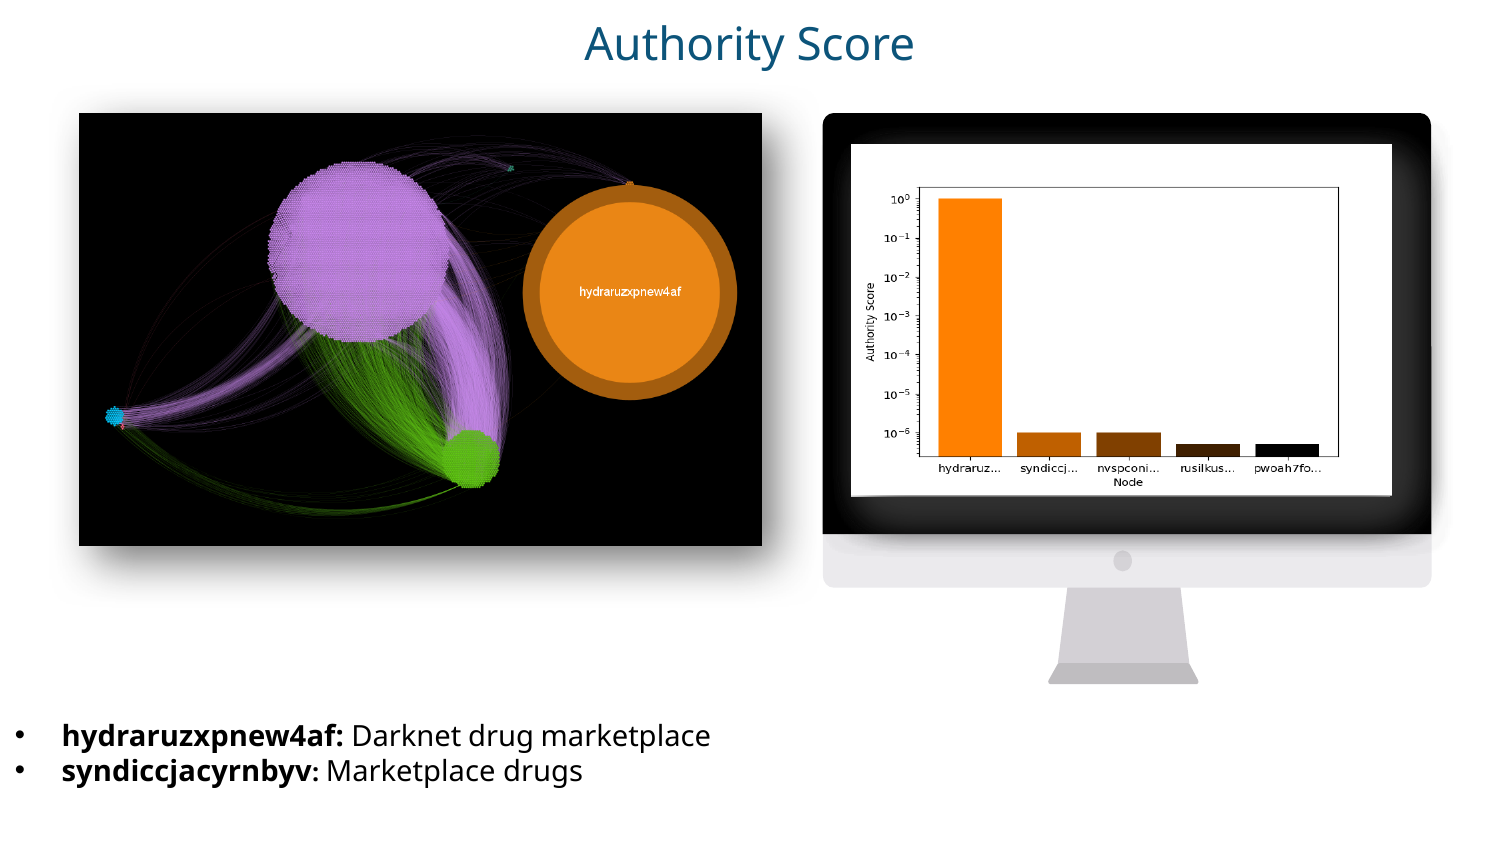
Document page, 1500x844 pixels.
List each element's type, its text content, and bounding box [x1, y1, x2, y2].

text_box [822, 112, 1432, 685]
picture [78, 112, 762, 547]
title Authority Score [0, 0, 1500, 94]
text_box hydraruzxpnew4af: Darknet drug marketplace syndiccjacyrnbyv: Marketplace drugs [0, 709, 1500, 795]
